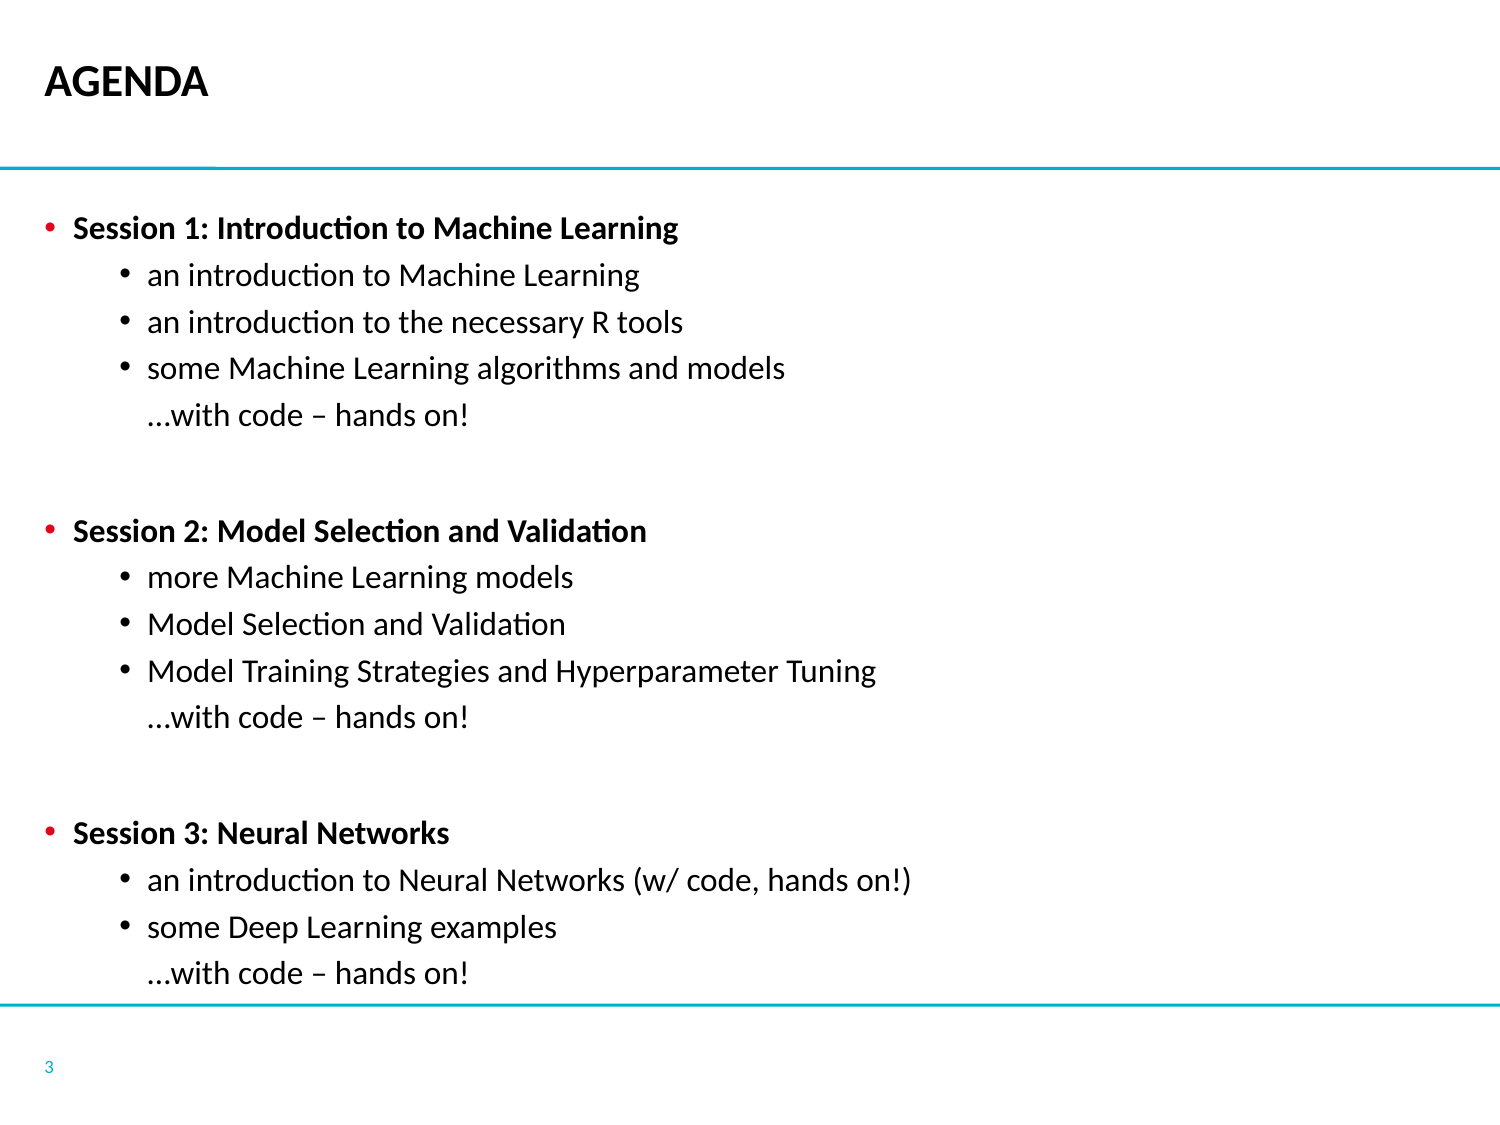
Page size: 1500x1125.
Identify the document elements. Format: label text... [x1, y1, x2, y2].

list Session 1: Introduction to Machine Learning an introduction to Machine Learning an introduction to the necessary R tools some Machine Learning algorithms and models …with code – hands on! Session 2: Model Selection and Validation more Machine Learning models Model Selection and Validation Model Training Strategies and Hyperparameter Tuning …with code – hands on! Session 3: Neural Networks an introduction to Neural Networks (w/ code, hands on!) some Deep Learning examples …with code – hands on! [44, 206, 1469, 975]
slide_number 3 [44, 1036, 89, 1096]
title AGENDA [44, 0, 1470, 166]
